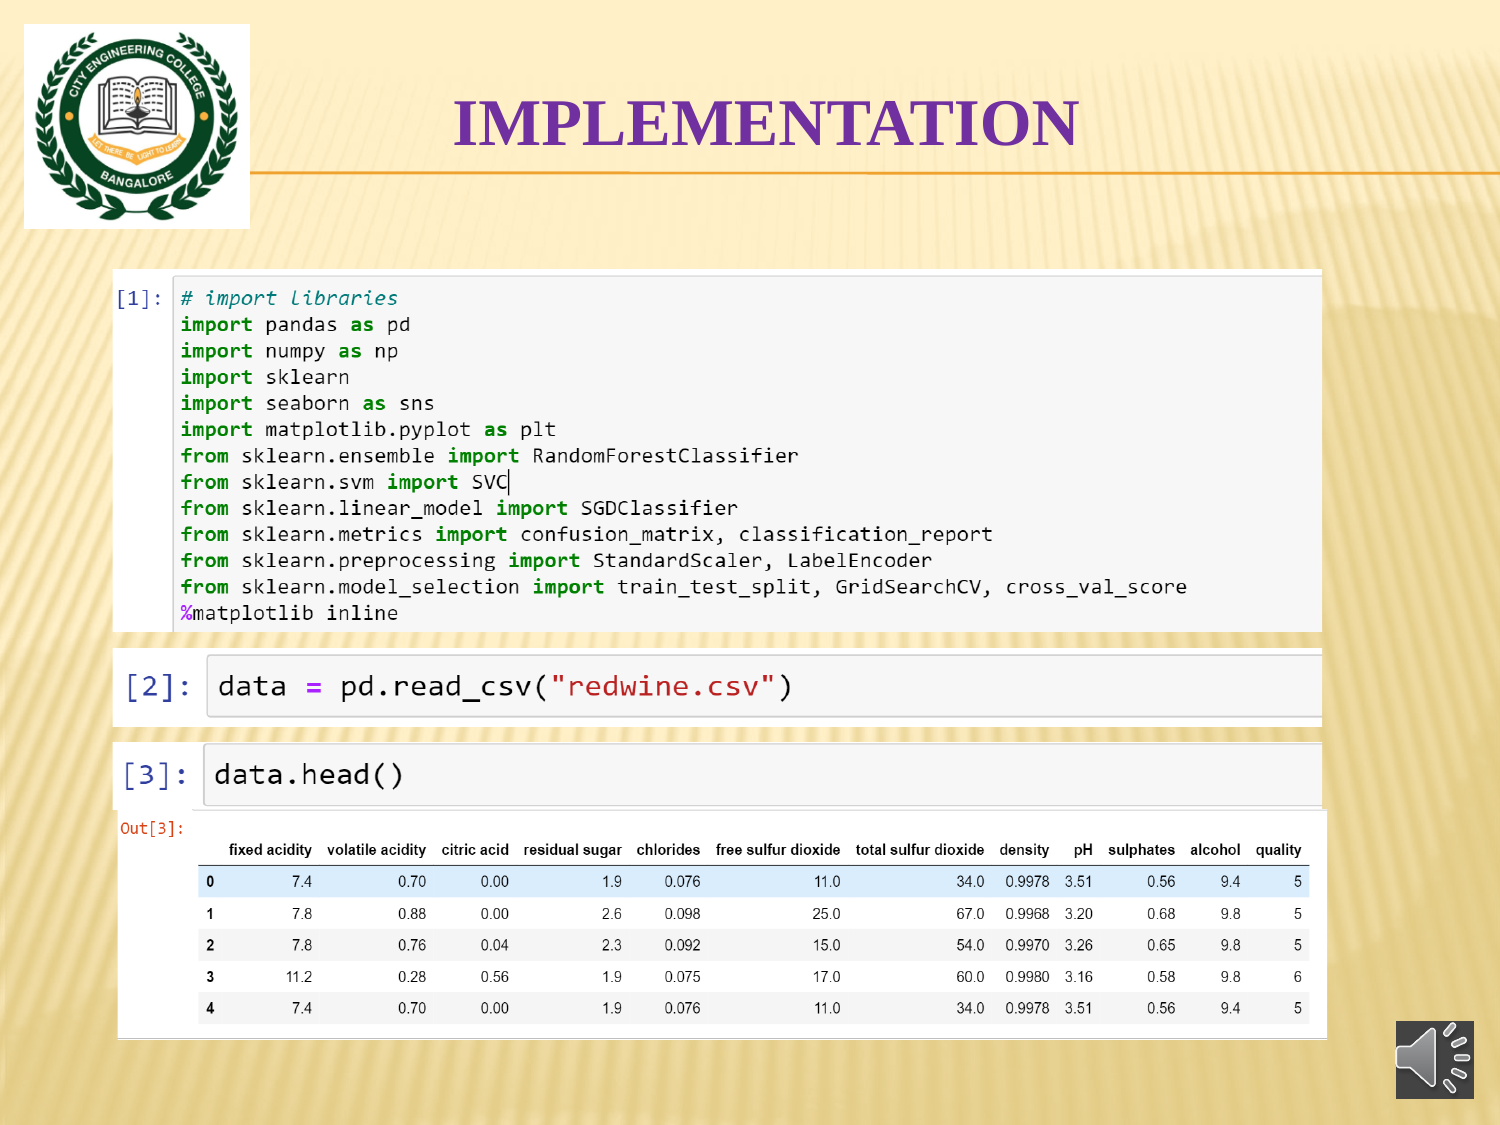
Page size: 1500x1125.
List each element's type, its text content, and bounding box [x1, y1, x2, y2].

title Implementation [287, 24, 1263, 213]
picture [112, 647, 1323, 727]
picture [24, 24, 251, 230]
picture [112, 268, 1323, 632]
picture [112, 742, 1328, 1041]
picture [1394, 1019, 1476, 1101]
